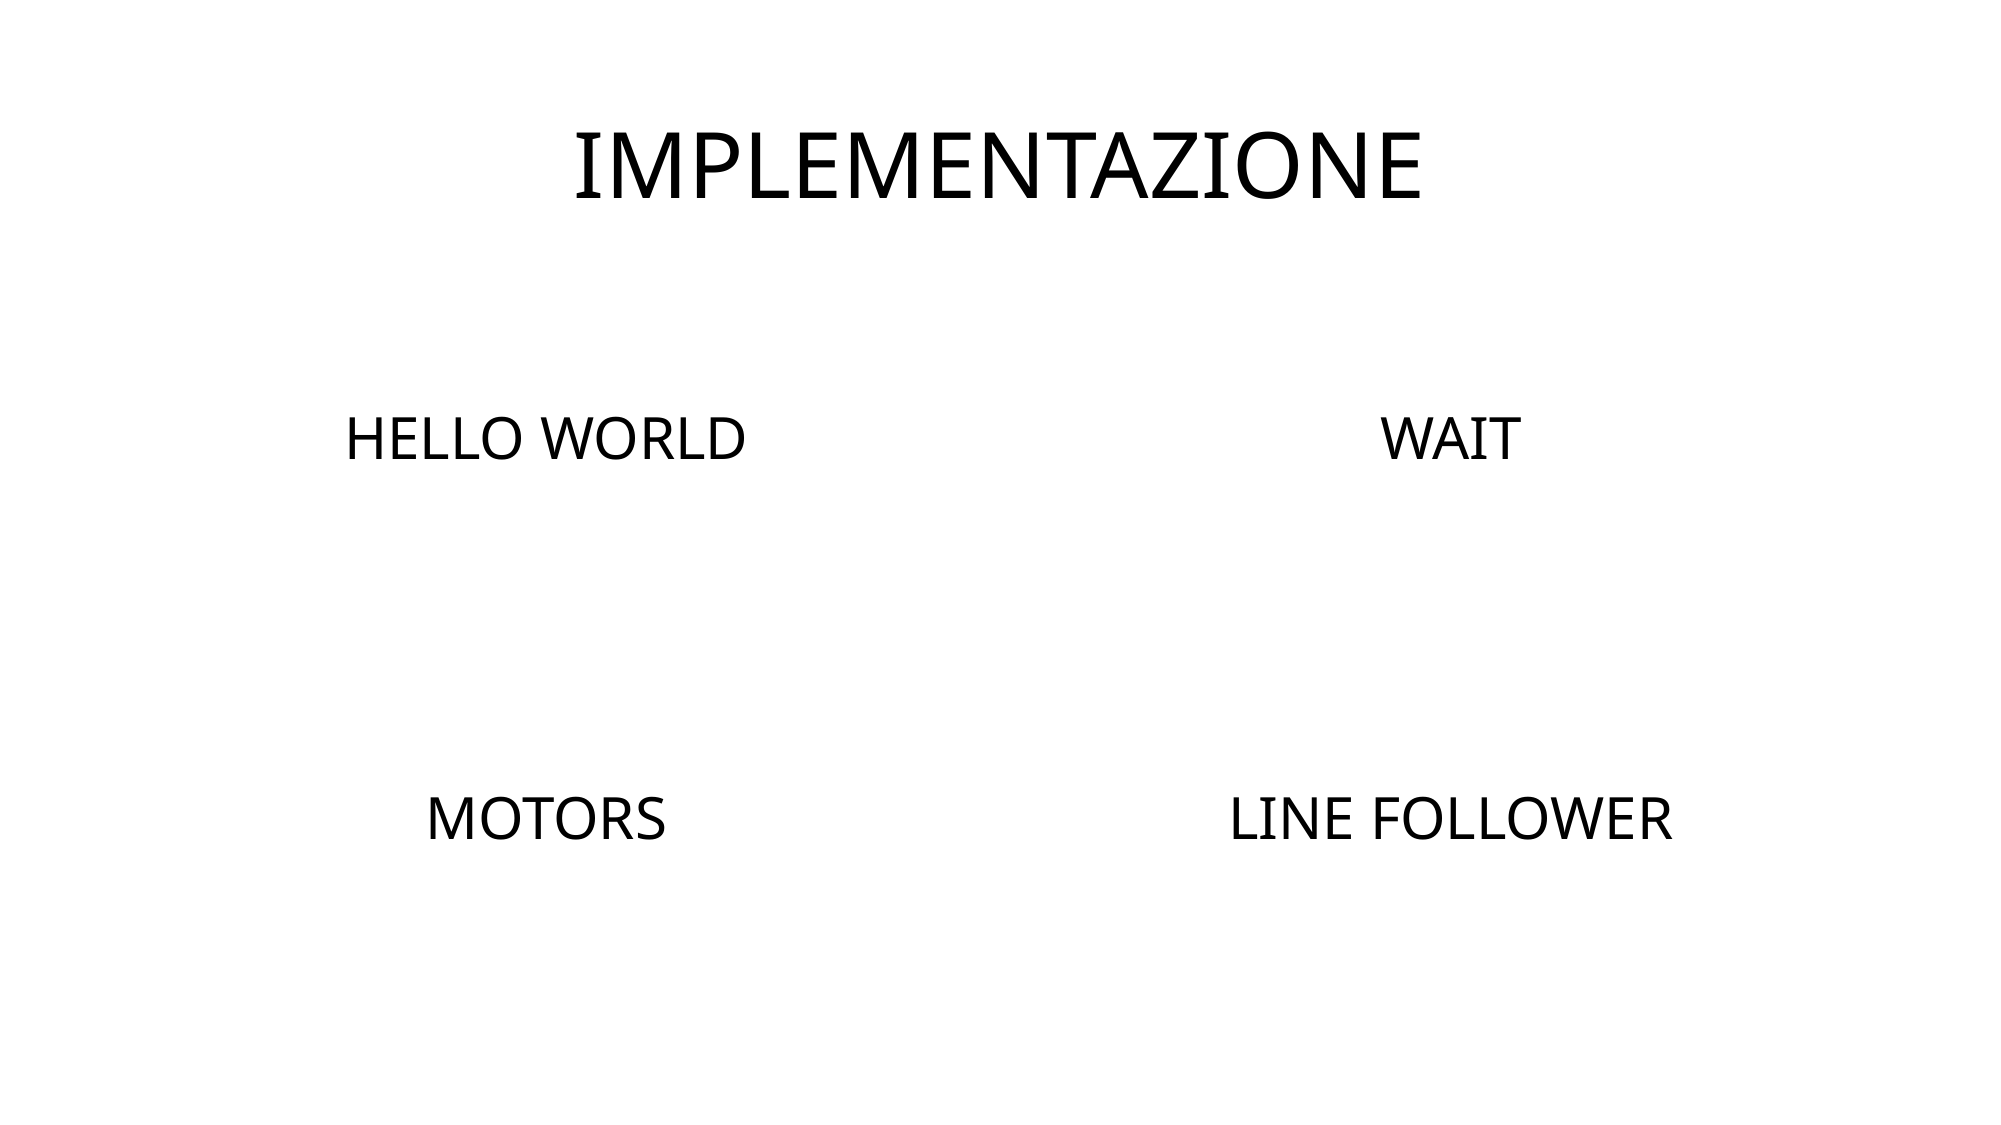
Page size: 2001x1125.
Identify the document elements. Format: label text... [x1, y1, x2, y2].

title IMPLEMENTAZIONE [137, 59, 1863, 278]
text_box WAIT [1185, 393, 1717, 479]
text_box LINE FOLLOWER [1152, 773, 1750, 859]
text_box MOTORS [254, 773, 839, 859]
text_box HELLO WORLD [265, 393, 827, 479]
